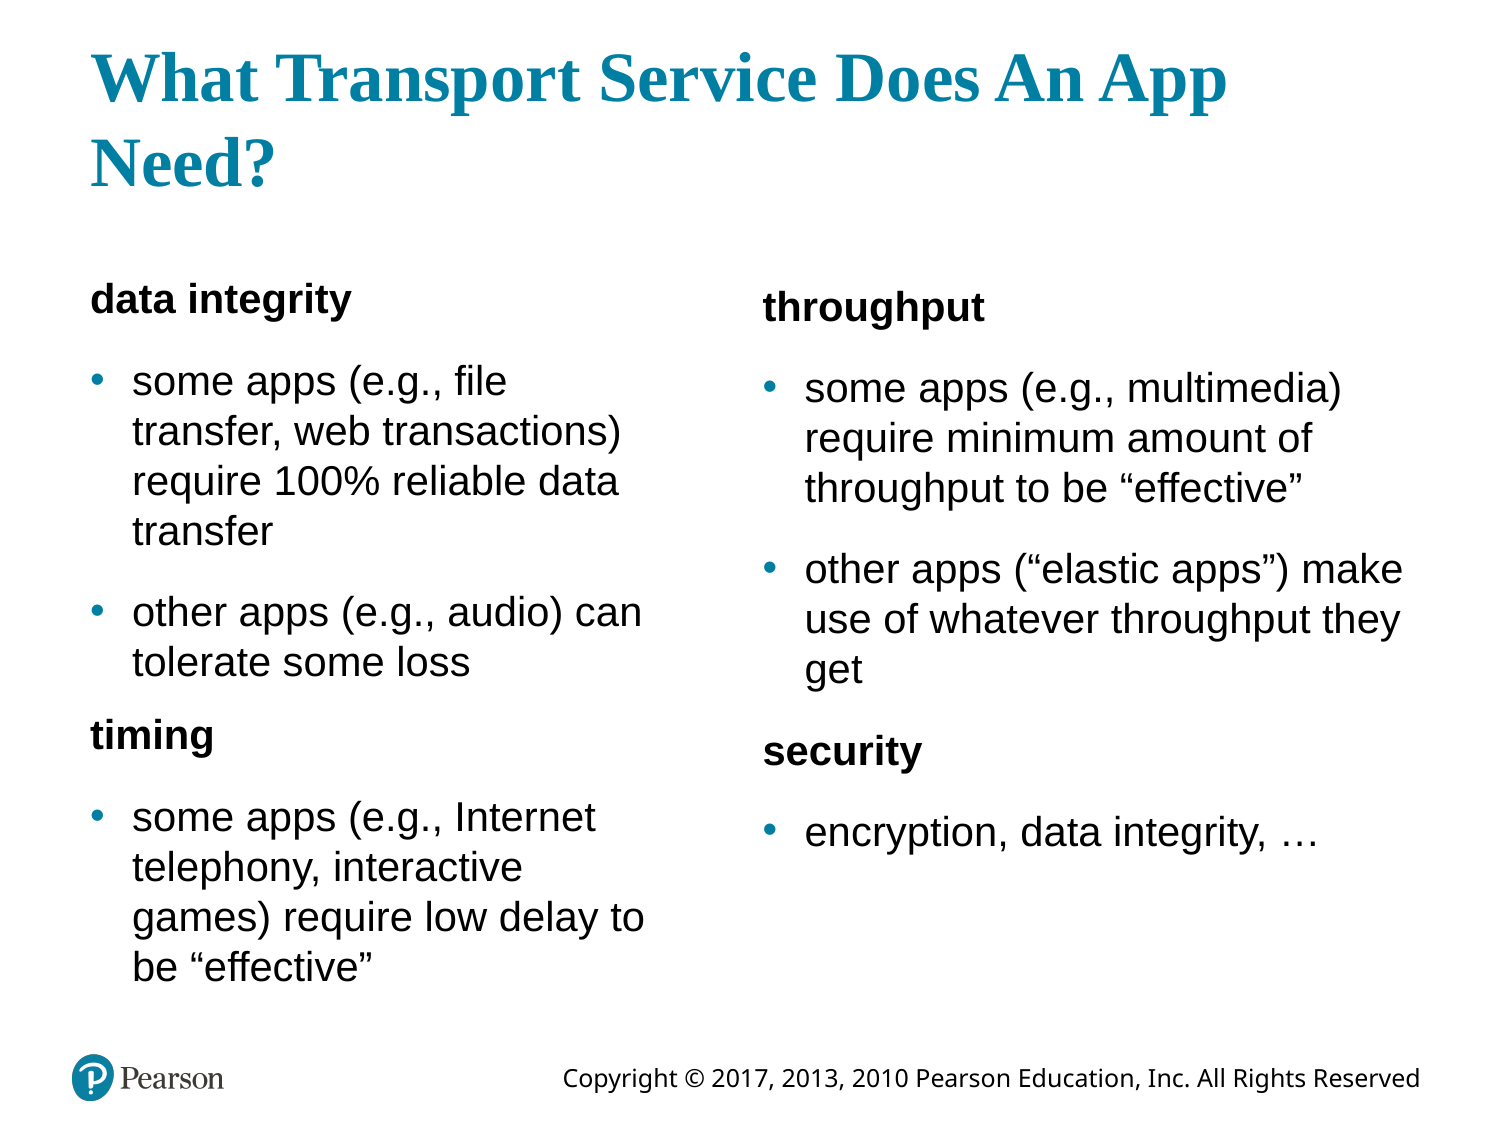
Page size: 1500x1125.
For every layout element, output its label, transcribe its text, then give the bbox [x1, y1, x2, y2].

title What Transport Service Does An App Need? [75, 35, 1425, 216]
list timing some apps (e.g., Internet telephony, interactive games) require low delay to be “effective” [75, 698, 685, 999]
list throughput some apps (e.g., multimedia) require minimum amount of throughput to be “effective” other apps (“elastic apps”) make use of whatever throughput they get [747, 264, 1421, 708]
picture [80, 1063, 106, 1088]
picture [72, 1054, 88, 1070]
list security encryption, data integrity, … [747, 708, 1421, 950]
picture [98, 1054, 224, 1101]
list data integrity some apps (e.g., file transfer, web transactions) require 100% reliable data transfer other apps (e.g., audio) can tolerate some loss [75, 262, 685, 698]
picture [72, 1087, 83, 1101]
